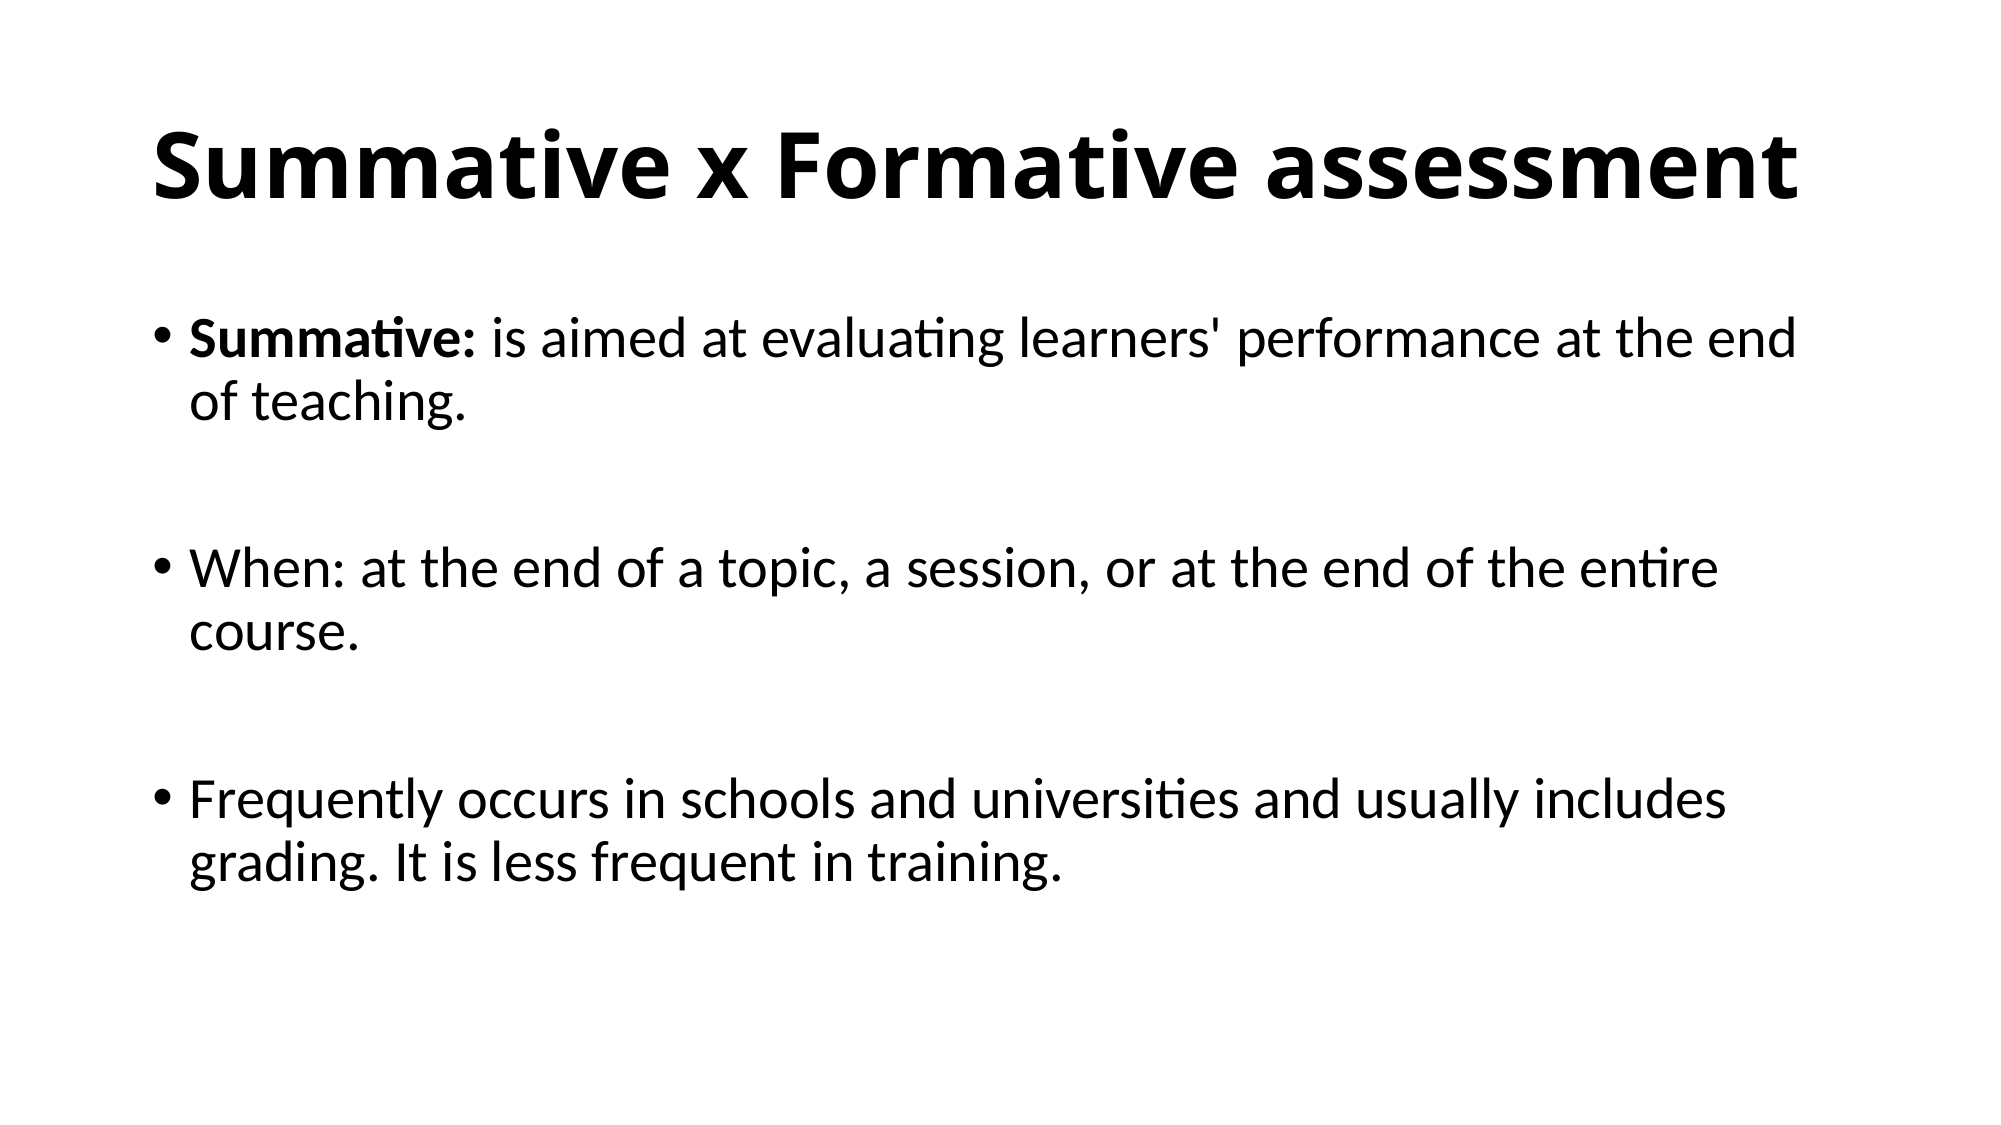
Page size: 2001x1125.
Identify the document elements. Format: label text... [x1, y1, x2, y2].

title Summative x Formative assessment [137, 59, 1863, 278]
list Summative: is aimed at evaluating learners' performance at the end of teaching. When: at the end of a topic, a session, or at the end of the entire course. Frequently occurs in schools and universities and usually includes grading. It is less frequent in training. [137, 299, 1863, 1014]
